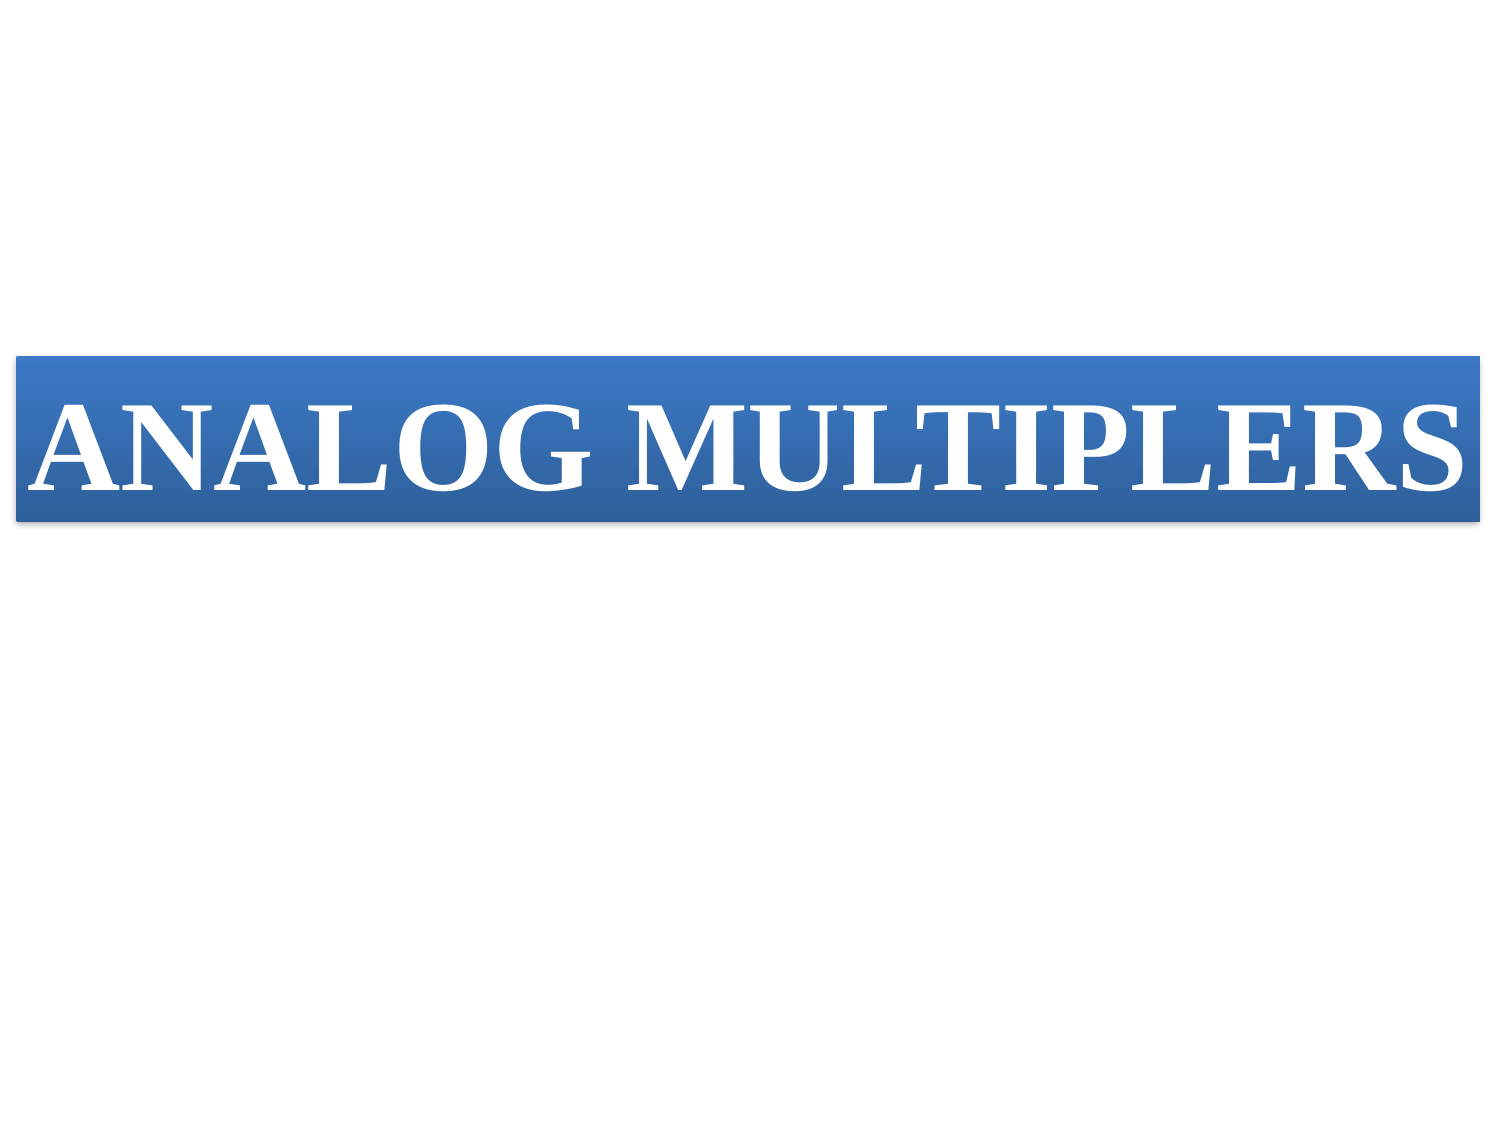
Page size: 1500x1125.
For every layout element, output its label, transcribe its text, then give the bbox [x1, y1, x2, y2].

text_box ANALOG MULTIPLERS [16, 356, 1480, 522]
